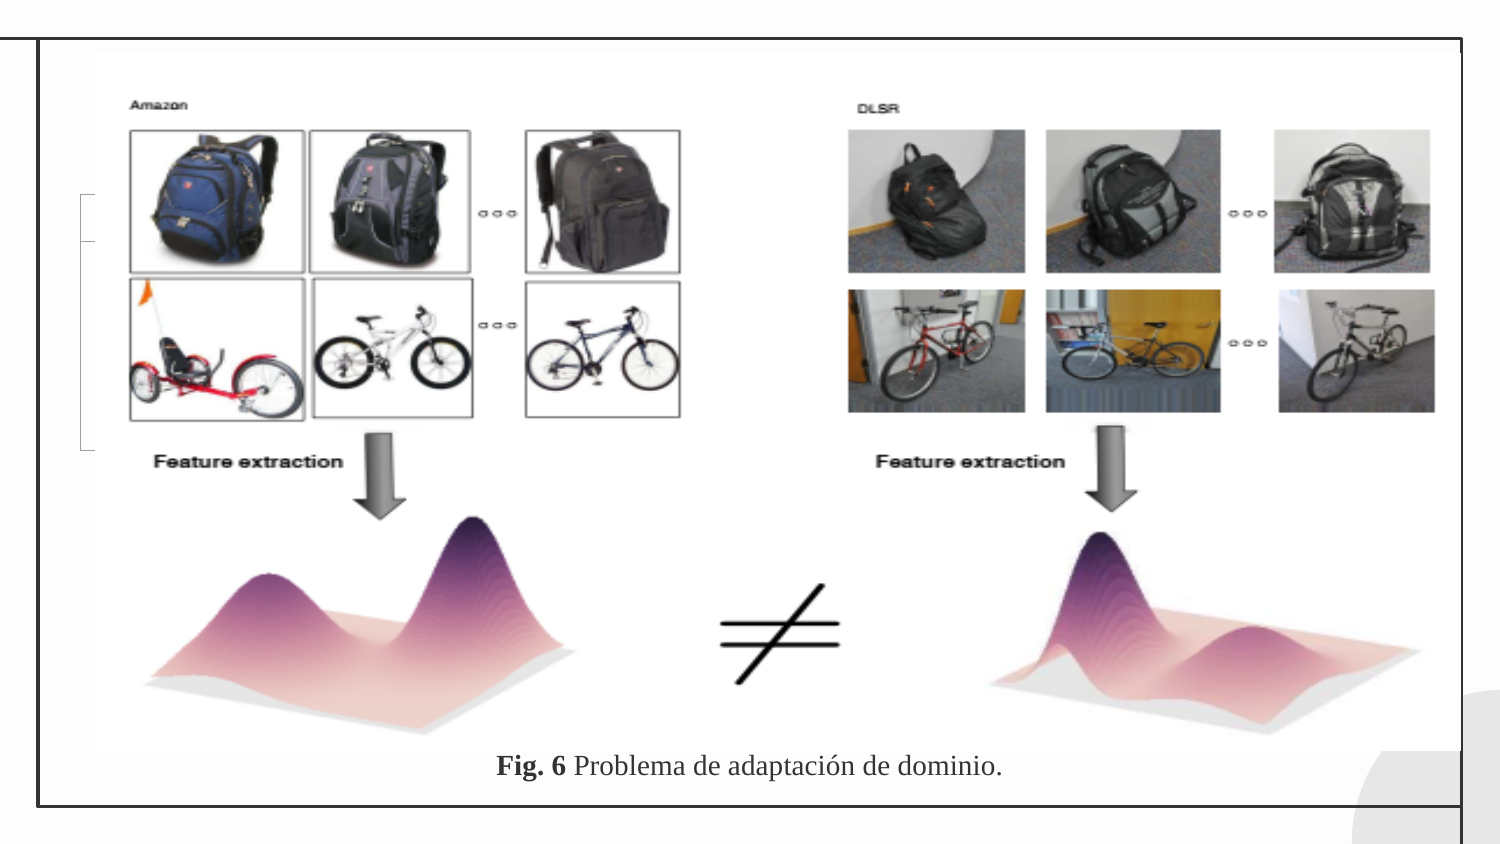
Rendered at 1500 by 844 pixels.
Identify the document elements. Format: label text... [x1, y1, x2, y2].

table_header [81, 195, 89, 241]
picture [94, 53, 1461, 751]
text_box Fig. 6 Problema de adaptación de dominio. [95, 757, 1405, 789]
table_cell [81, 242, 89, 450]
